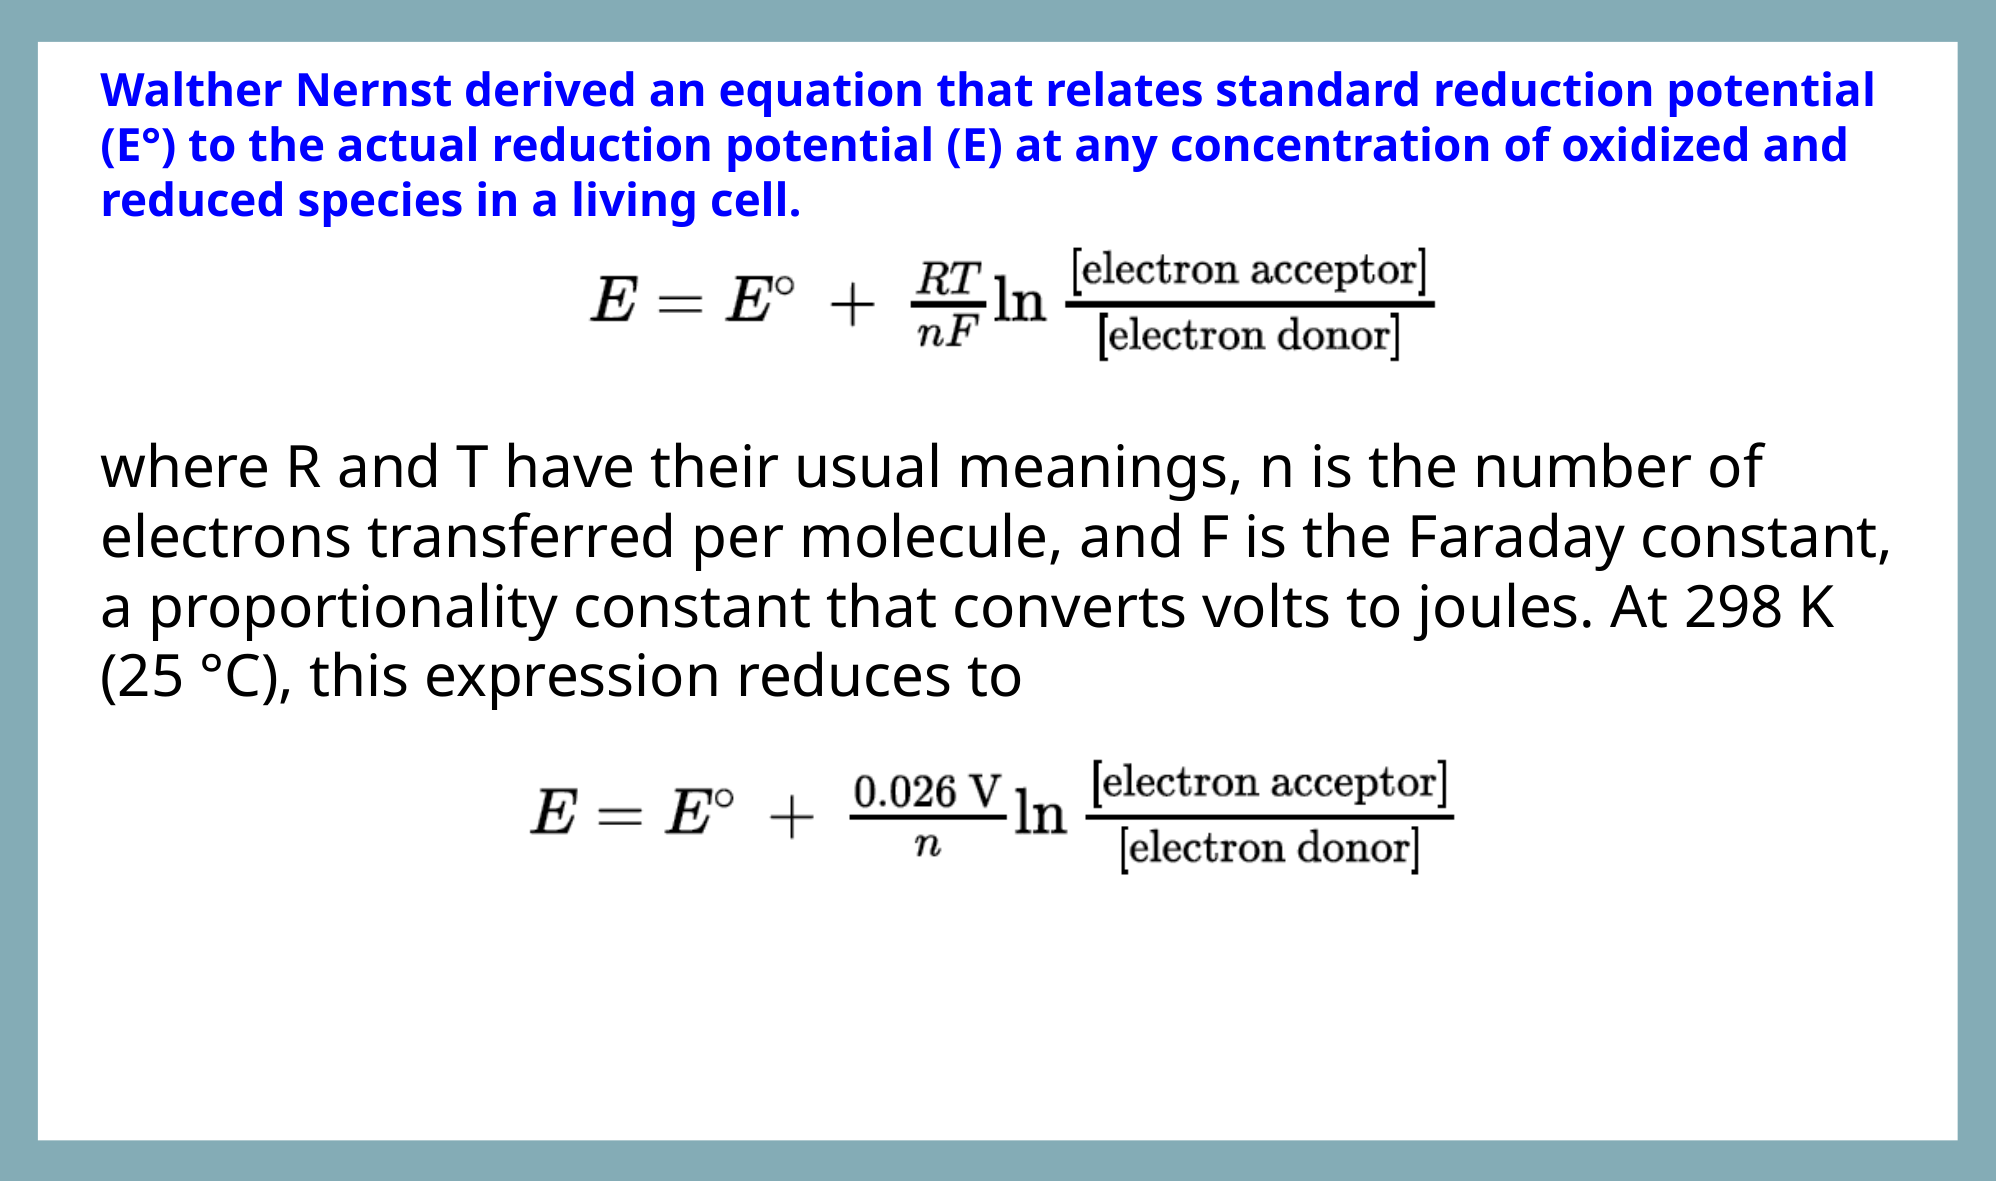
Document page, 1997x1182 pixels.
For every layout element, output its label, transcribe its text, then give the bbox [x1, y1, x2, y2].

text_box Walther Nernst derived an equation that relates standard reduction potential (E°) to the actual reduction potential (E) at any concentration of oxidized and reduced species in a living cell. [85, 53, 1936, 233]
text_box where R and T have their usual meanings, n is the number of electrons transferred per molecule, and F is the Faraday constant, a proportionality constant that converts volts to joules. At 298 K (25 °C), this expression reduces to [85, 421, 1936, 716]
picture [543, 228, 1453, 391]
picture [513, 737, 1483, 916]
